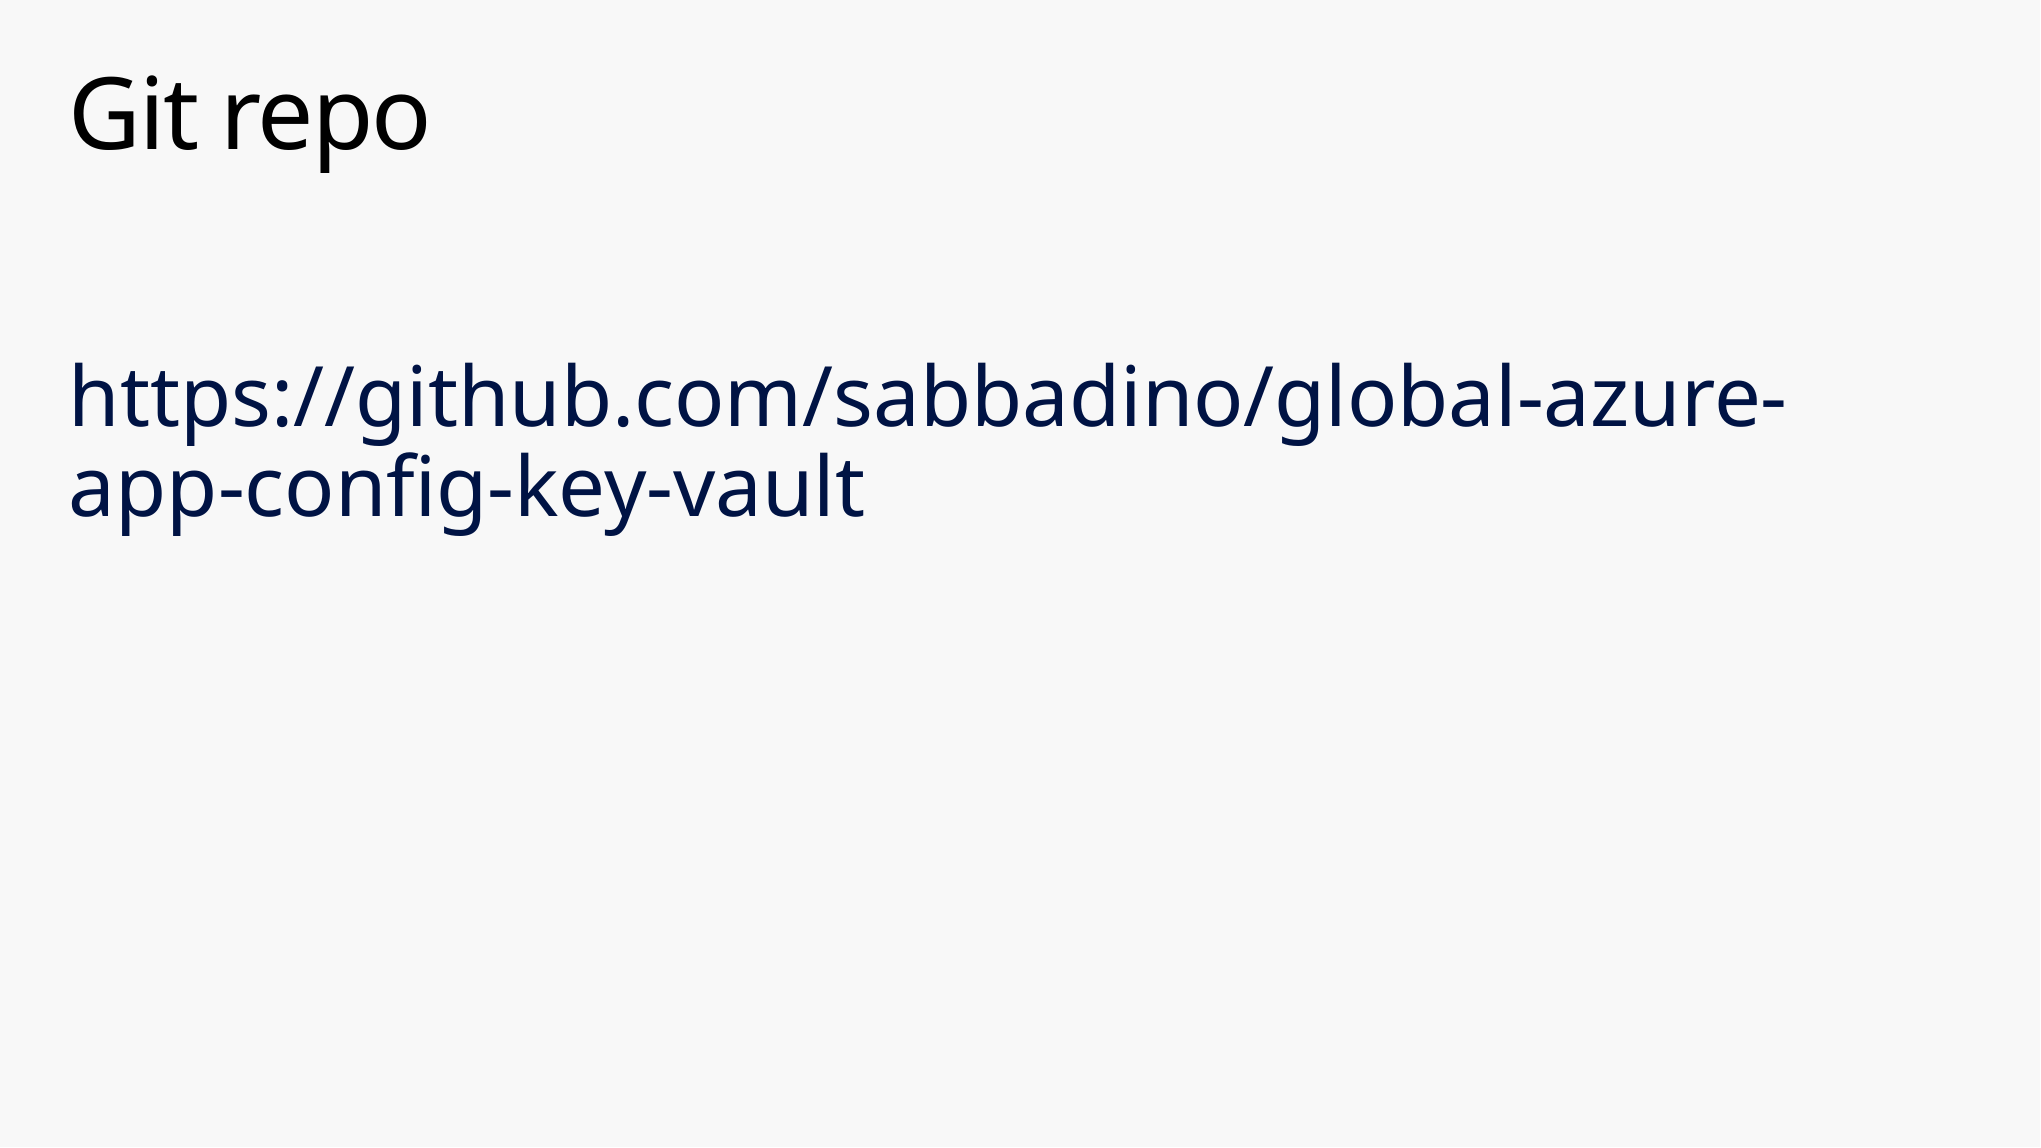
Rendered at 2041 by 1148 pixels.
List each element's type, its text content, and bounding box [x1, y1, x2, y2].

list https://github.com/sabbadino/global-azure-app-config-key-vault [45, 339, 1971, 552]
title Git repo [45, 48, 1971, 199]
